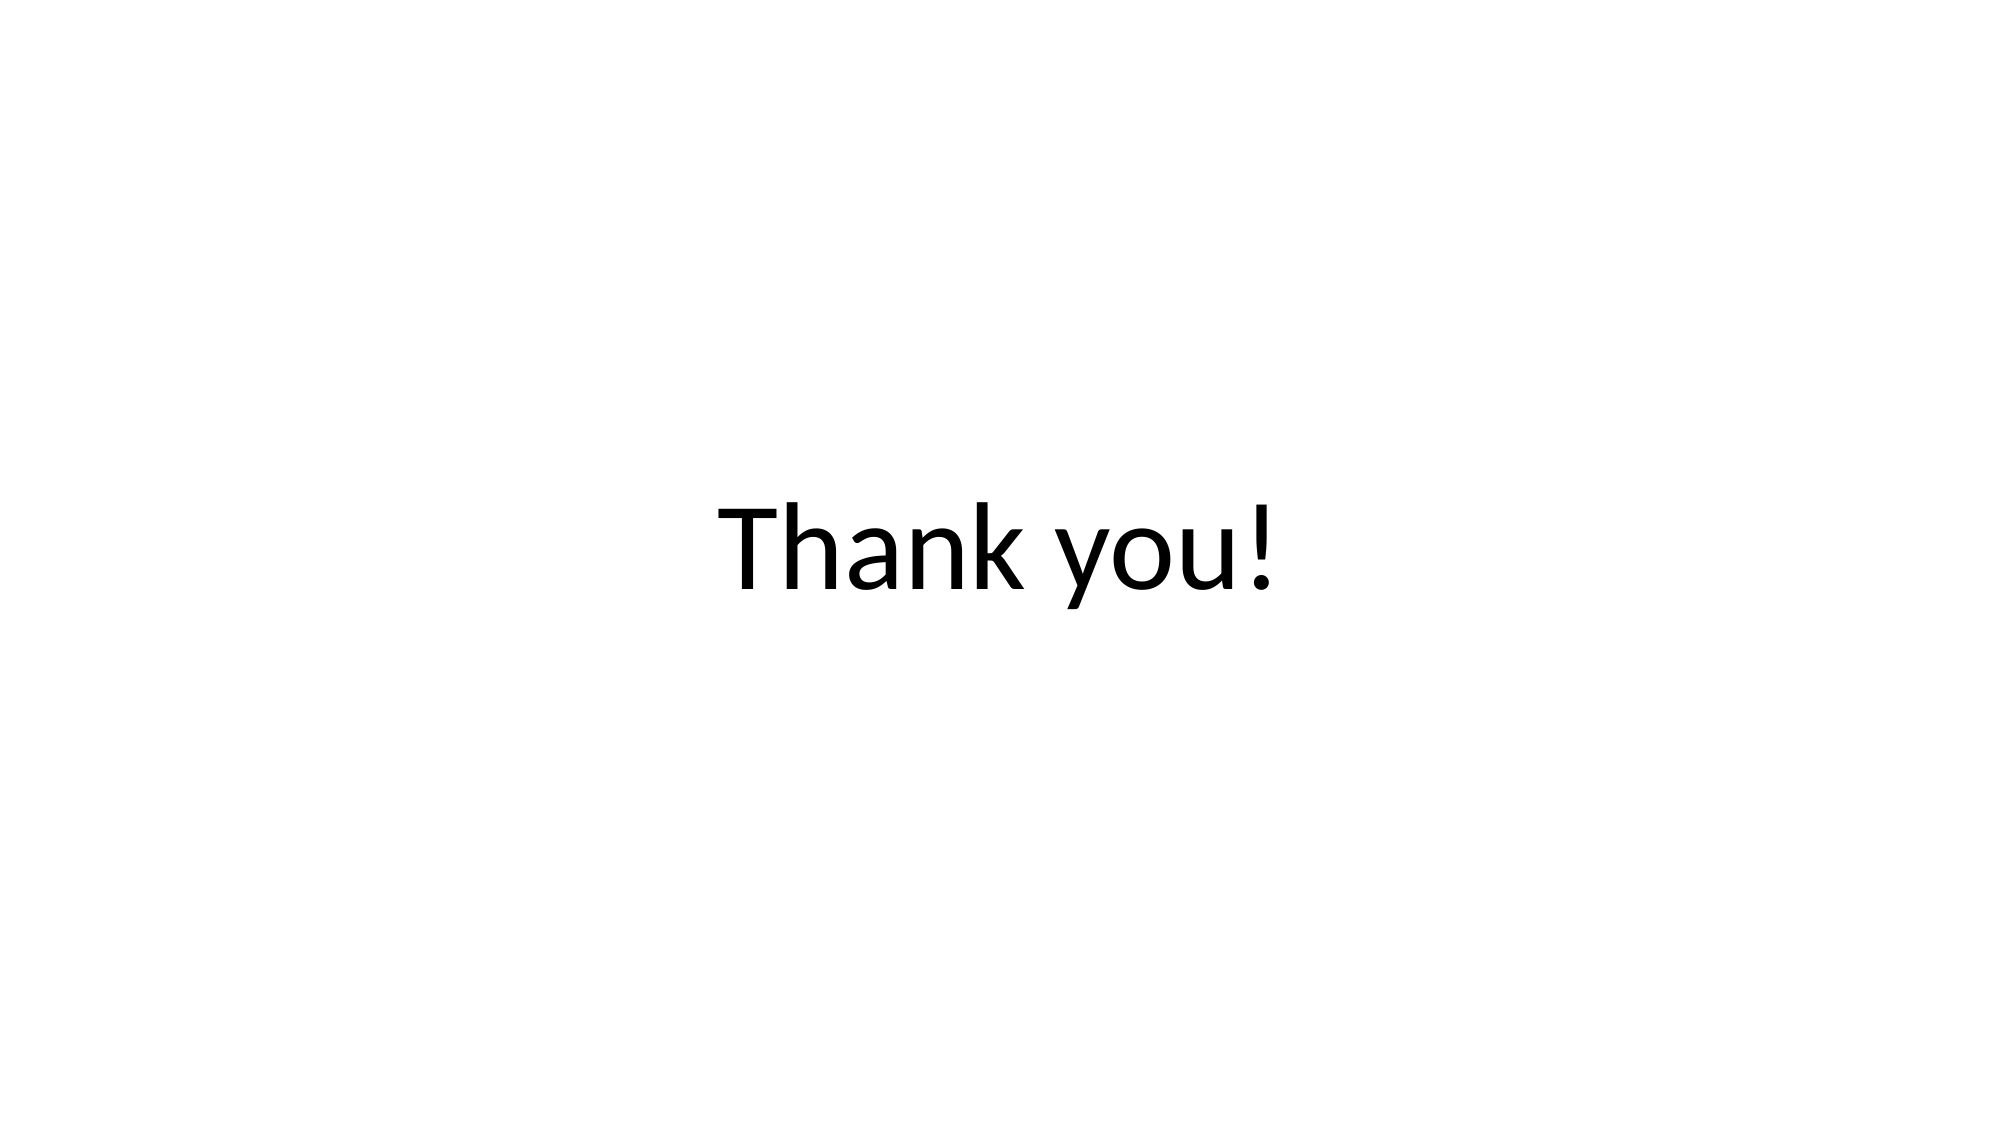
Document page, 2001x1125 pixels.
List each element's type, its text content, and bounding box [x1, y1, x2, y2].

list Thank you! [137, 299, 1863, 1014]
